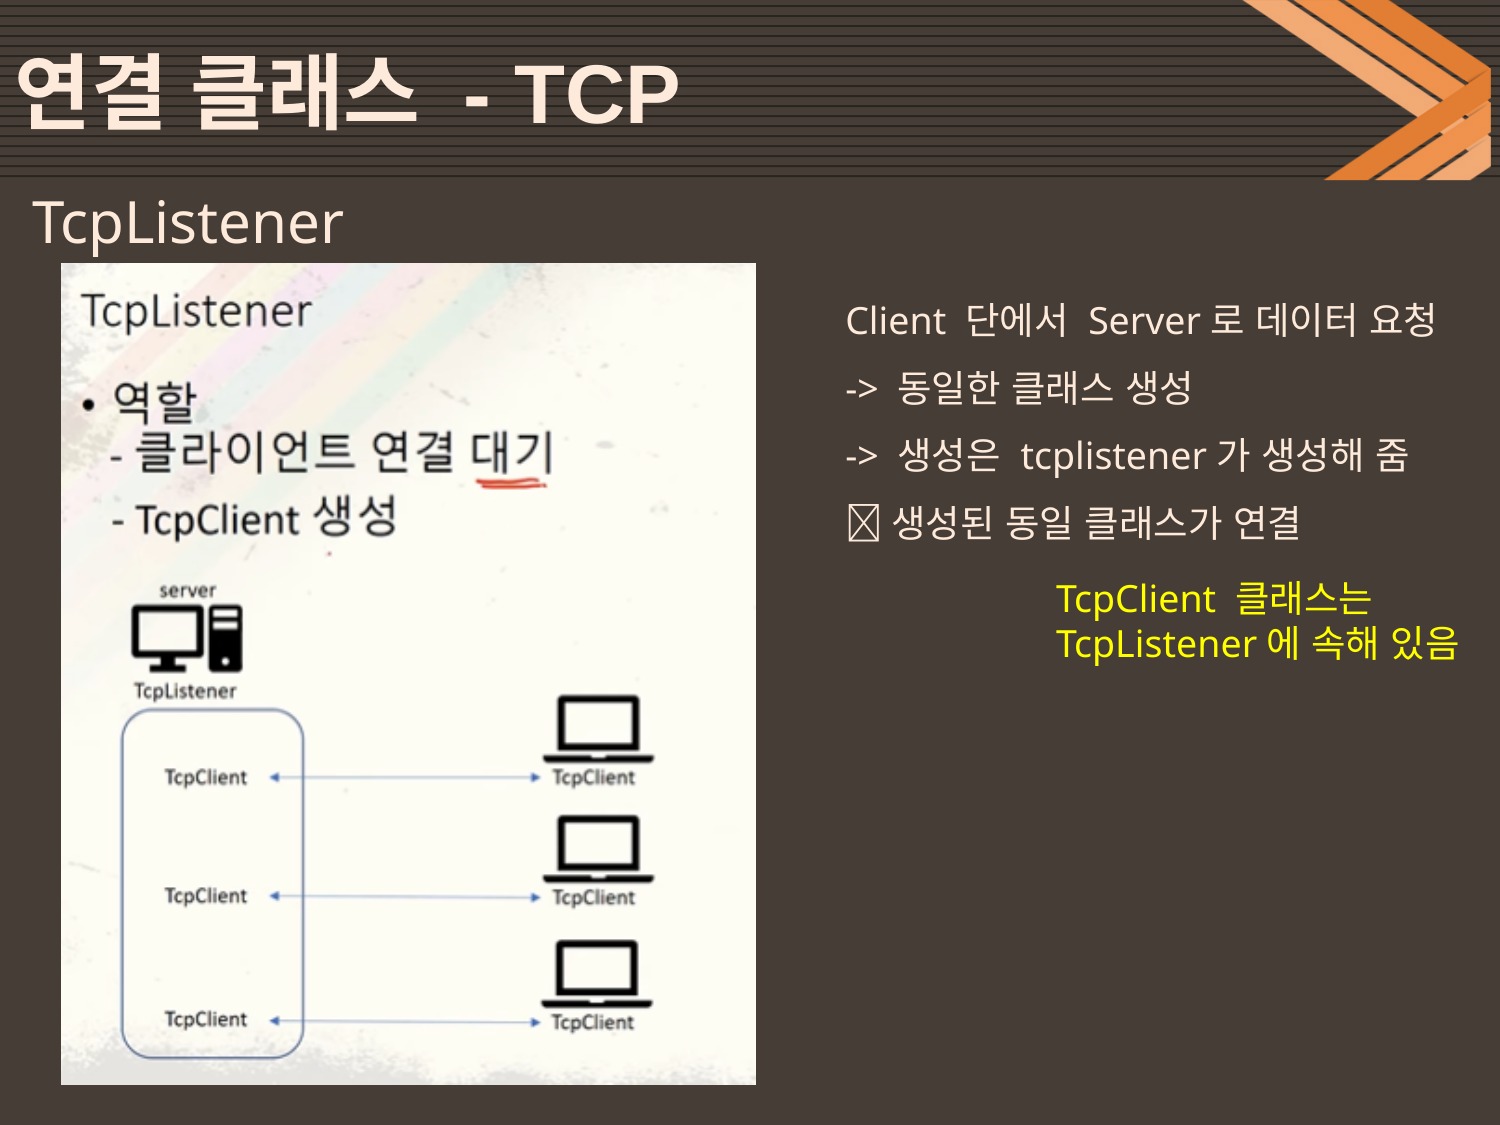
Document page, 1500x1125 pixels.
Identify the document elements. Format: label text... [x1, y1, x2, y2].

text_box TcpClient 클래스는 TcpListener에 속해 있음 [1041, 567, 1500, 673]
text_box TcpListener [17, 179, 384, 263]
picture [0, 179, 1500, 1125]
title 연결 클래스 - TCP [0, 2, 1500, 179]
text_box Client 단에서 Server로 데이터 요청 -> 동일한 클래스 생성 -> 생성은 tcplistener가 생성해 줌  생성된 동일 클래스가 연결 [830, 267, 1471, 597]
